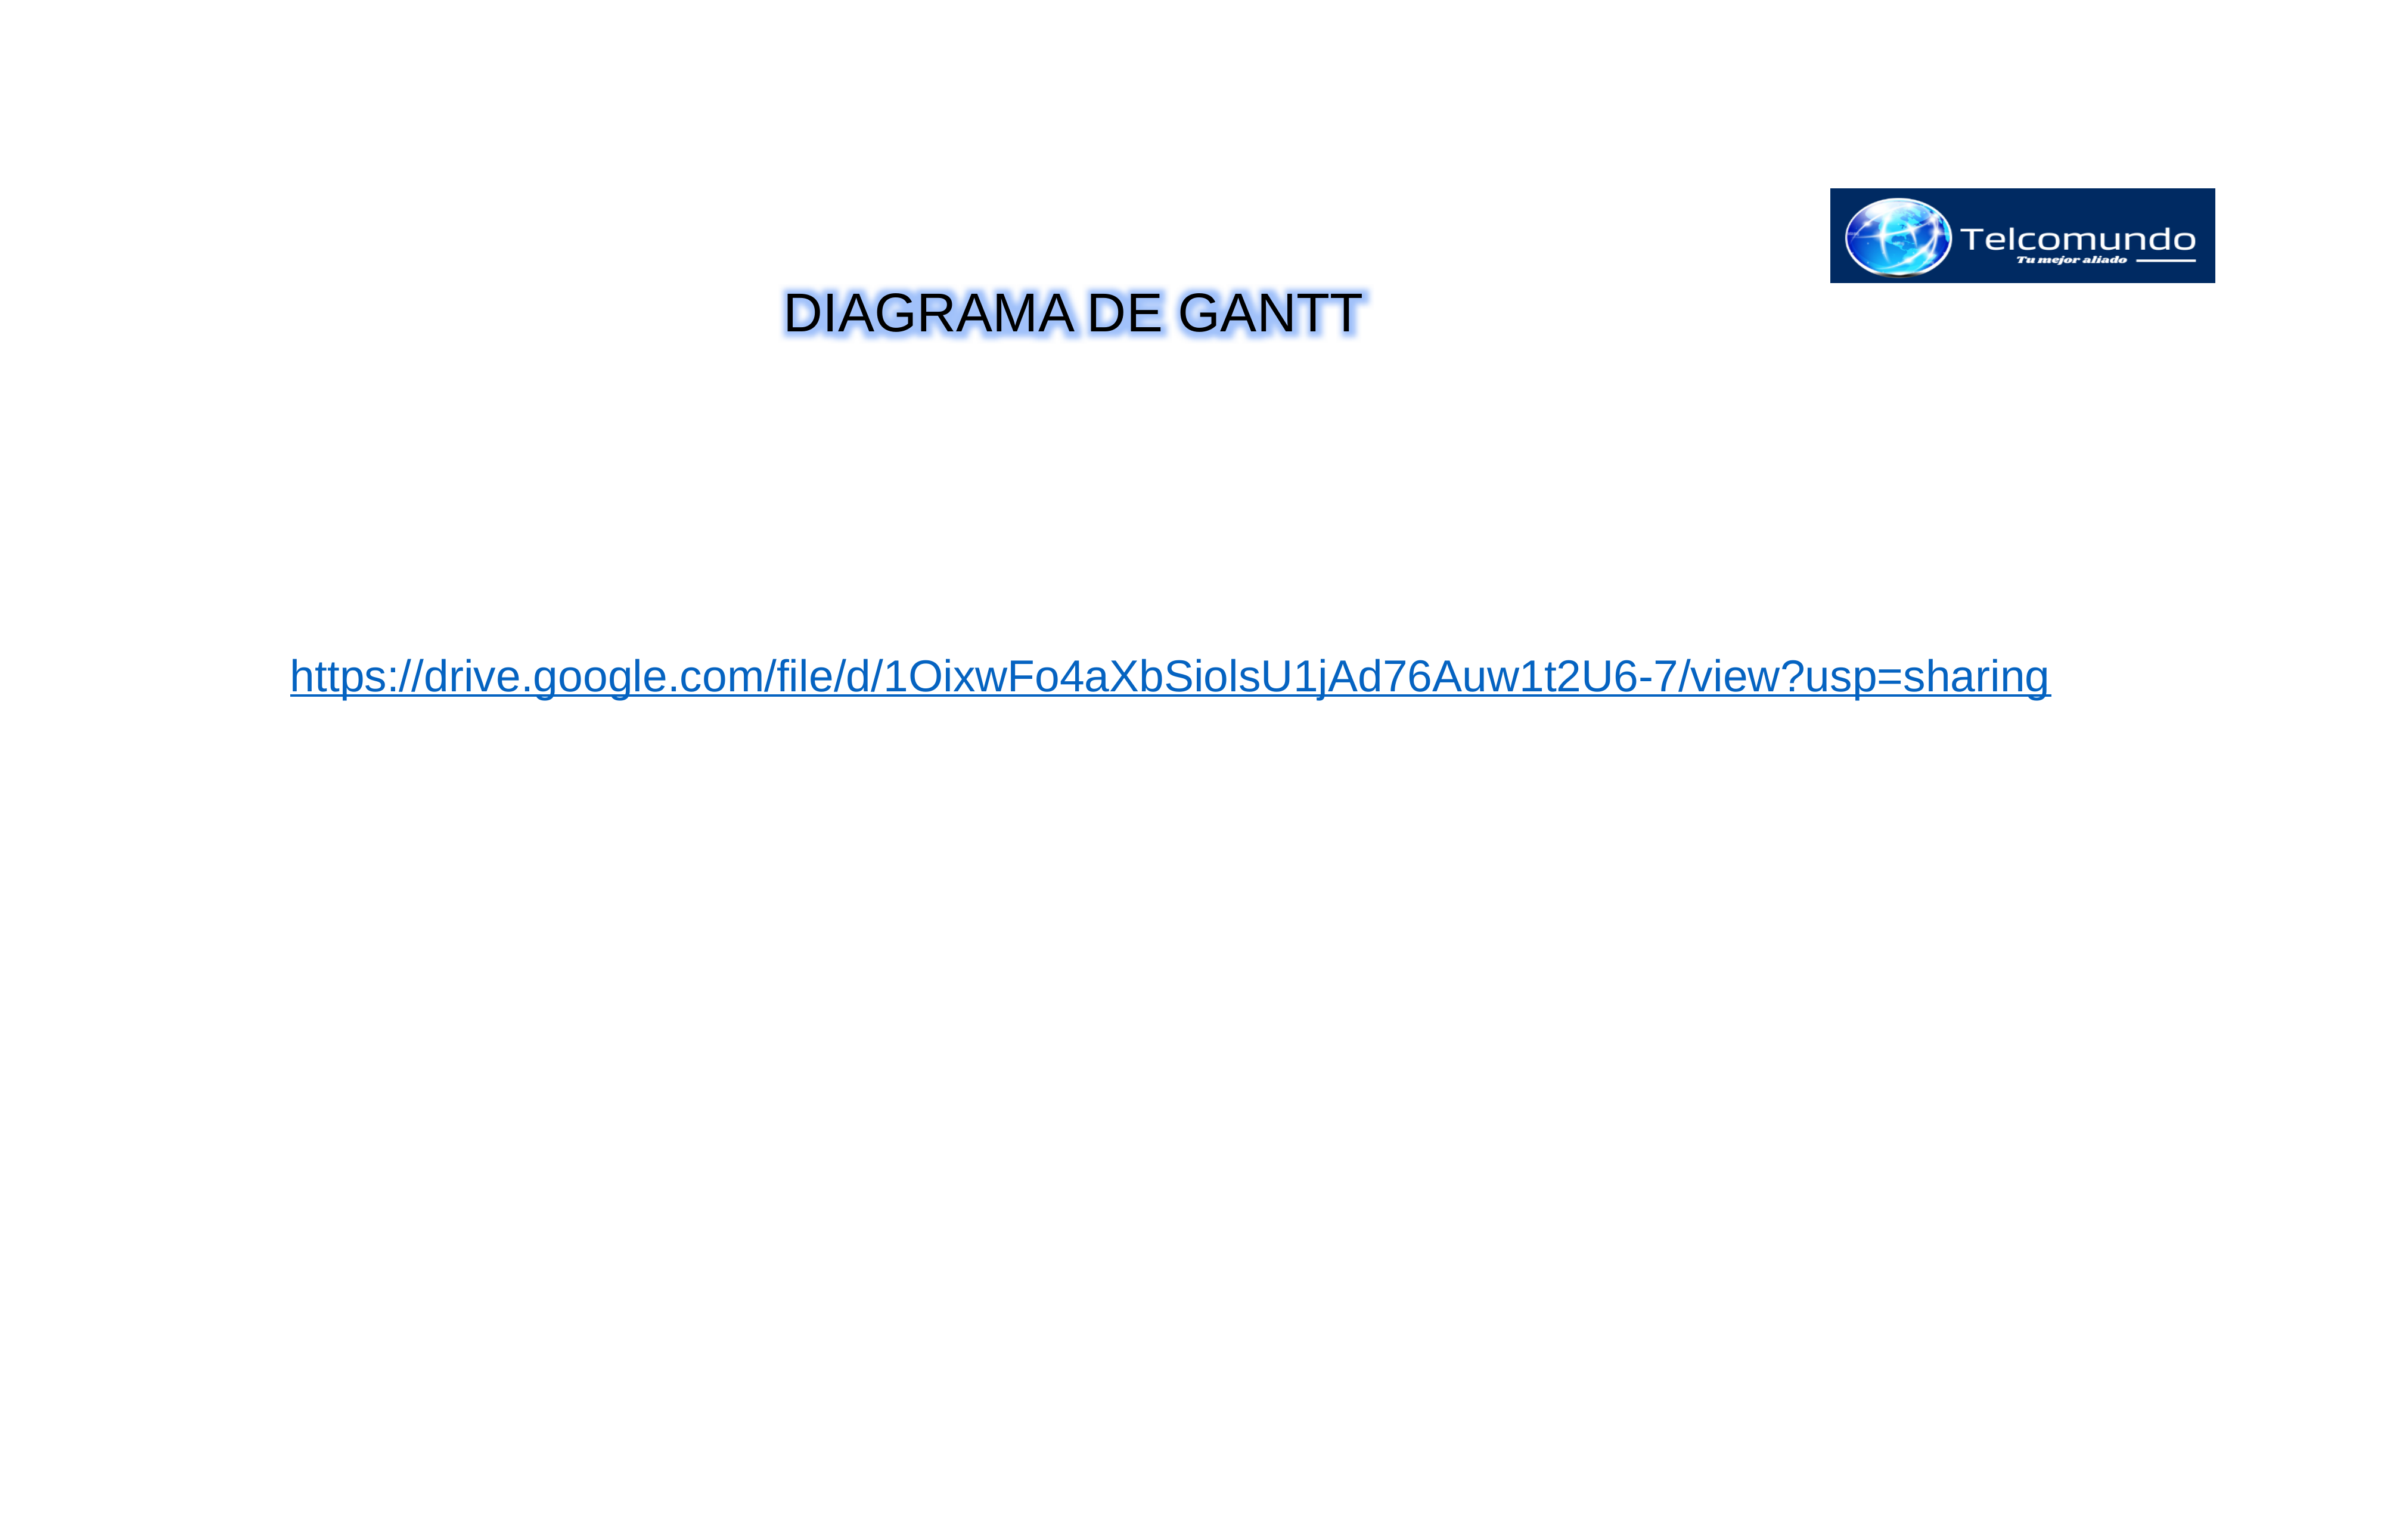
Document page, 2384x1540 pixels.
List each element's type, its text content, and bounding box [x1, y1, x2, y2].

picture [1830, 188, 2215, 283]
text_box DIAGRAMA DE GANTT [774, 272, 1618, 347]
text_box https://drive.google.com/file/d/1OixwFo4aXbSiolsU1jAd76Auw1t2U6-7/view?usp=sharing [281, 642, 2111, 759]
